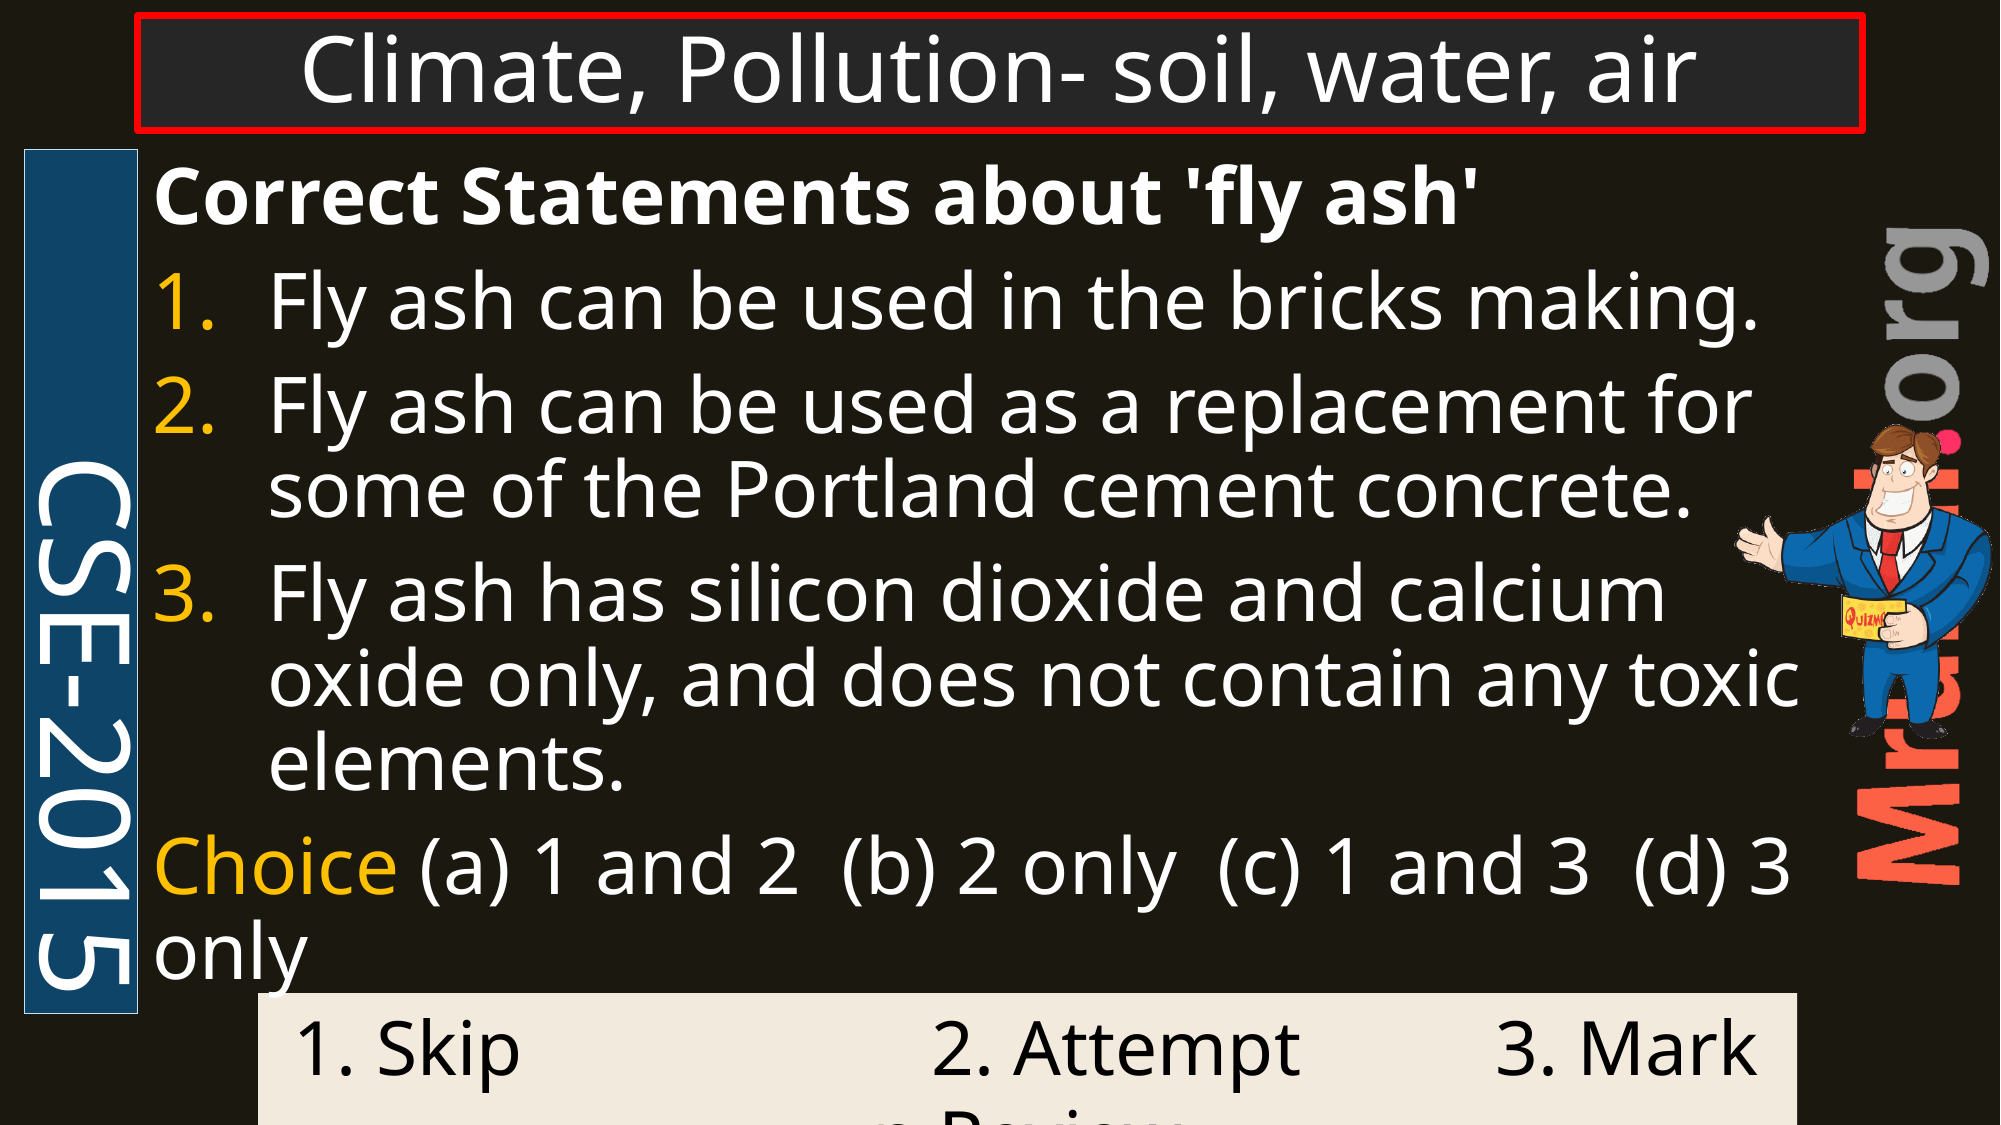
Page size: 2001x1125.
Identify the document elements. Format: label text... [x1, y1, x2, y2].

title Climate, Pollution- soil, water, air [134, 12, 1866, 134]
list Correct Statements about 'fly ash' Fly ash can be used in the bricks making. Fly ash can be used as a replacement for some of the Portland cement concrete. Fly ash has silicon dioxide and calcium oxide only, and does not contain any toxic elements. Choice (a) 1 and 2 (b) 2 only (c) 1 and 3 (d) 3 only [138, 149, 1863, 1014]
picture [1733, 223, 2000, 894]
list CSE-2015 [24, 149, 138, 1014]
